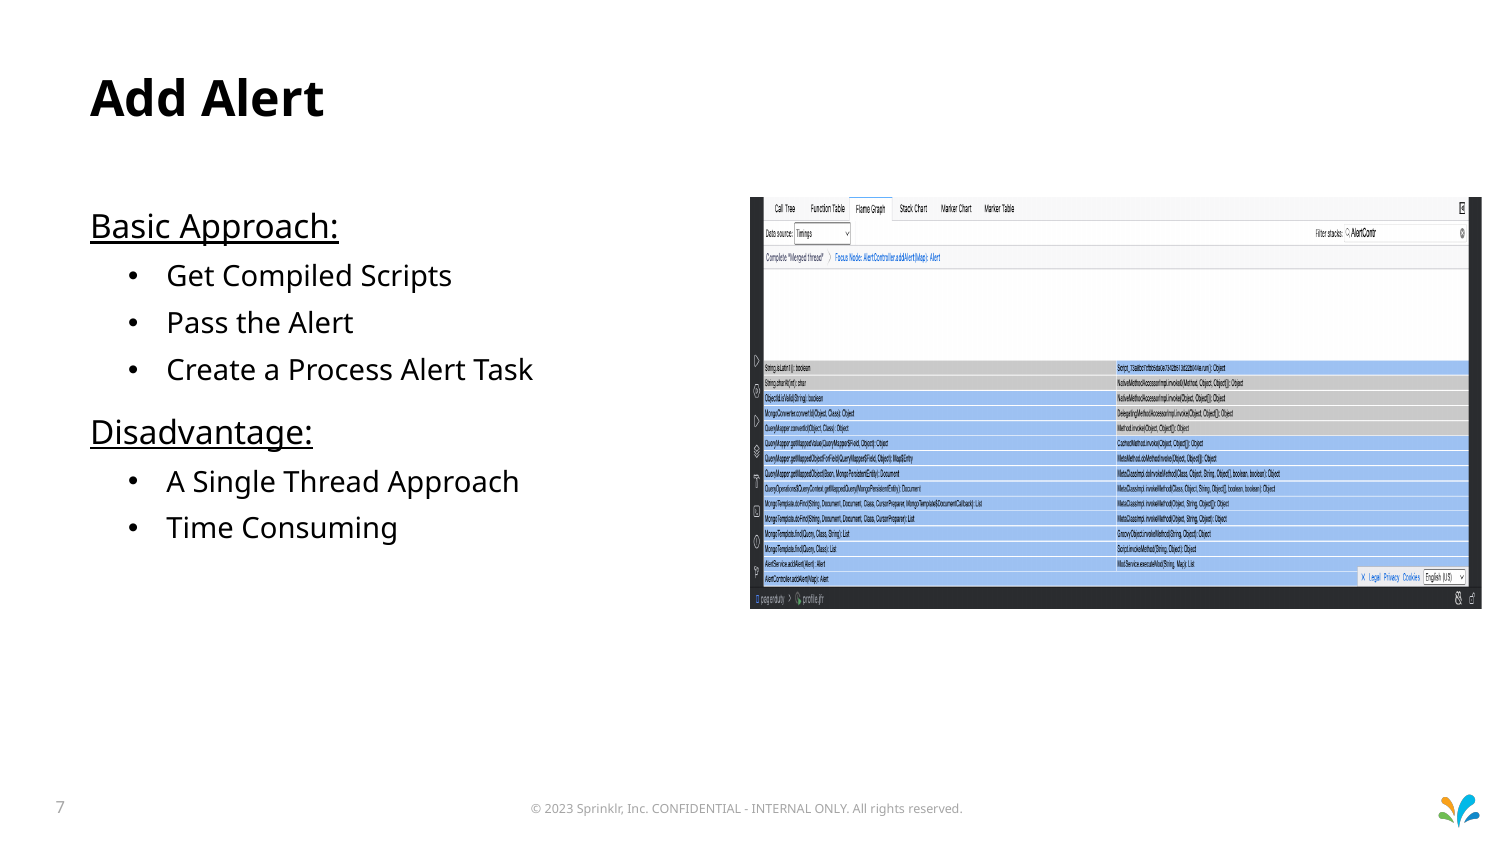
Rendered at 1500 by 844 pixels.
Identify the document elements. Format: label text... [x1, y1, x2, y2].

picture [1428, 780, 1490, 842]
picture [749, 197, 1482, 610]
list Basic Approach: Get Compiled Scripts Pass the Alert Create a Process Alert Task [75, 197, 615, 403]
text_box Disadvantage: A Single Thread Approach Time Consuming [75, 403, 615, 628]
title Add Alert [75, 53, 1425, 140]
text_box © 2023 Sprinklr, Inc. CONFIDENTIAL - INTERNAL ONLY. All rights reserved. [474, 793, 1026, 824]
